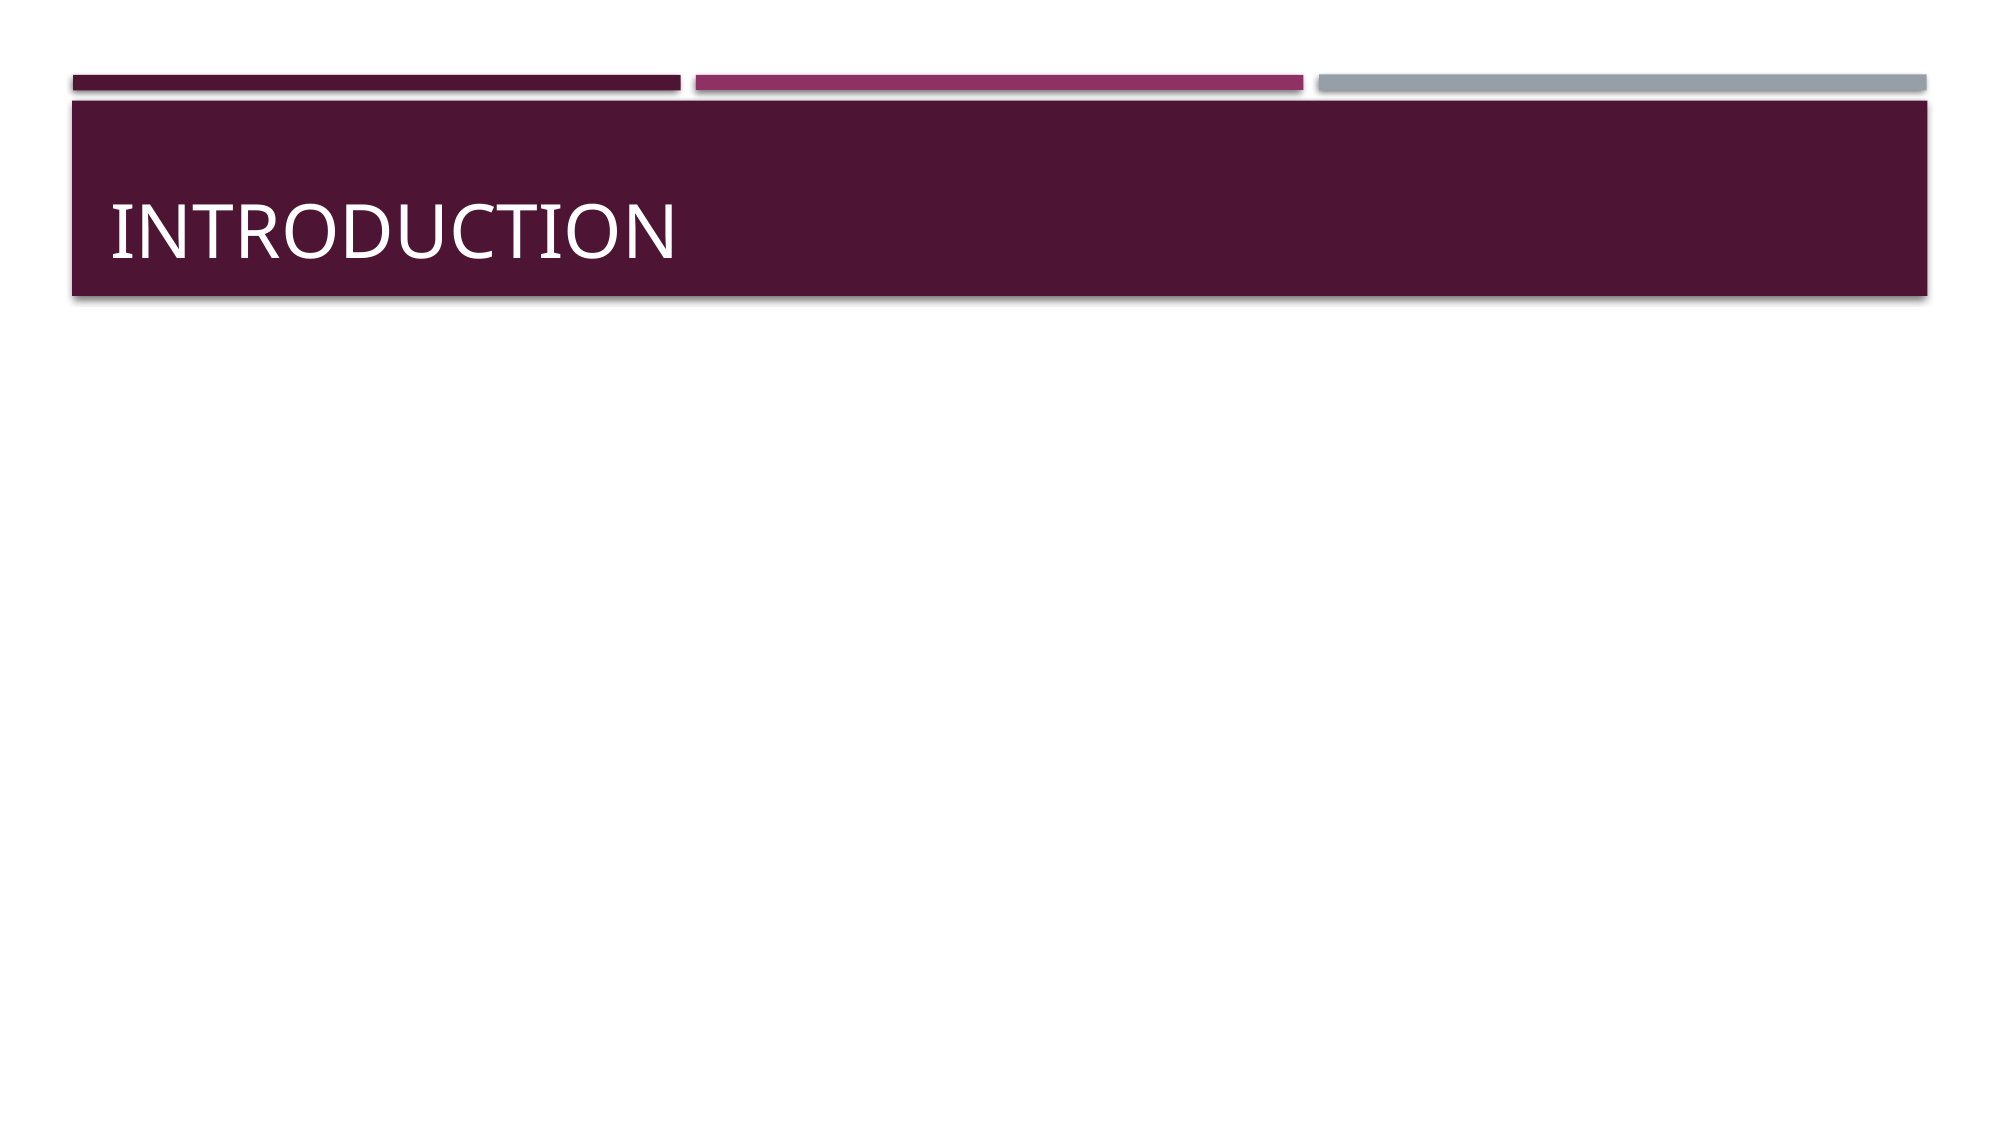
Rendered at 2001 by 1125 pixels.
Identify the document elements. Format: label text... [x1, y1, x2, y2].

title Introduction [95, 115, 1905, 282]
